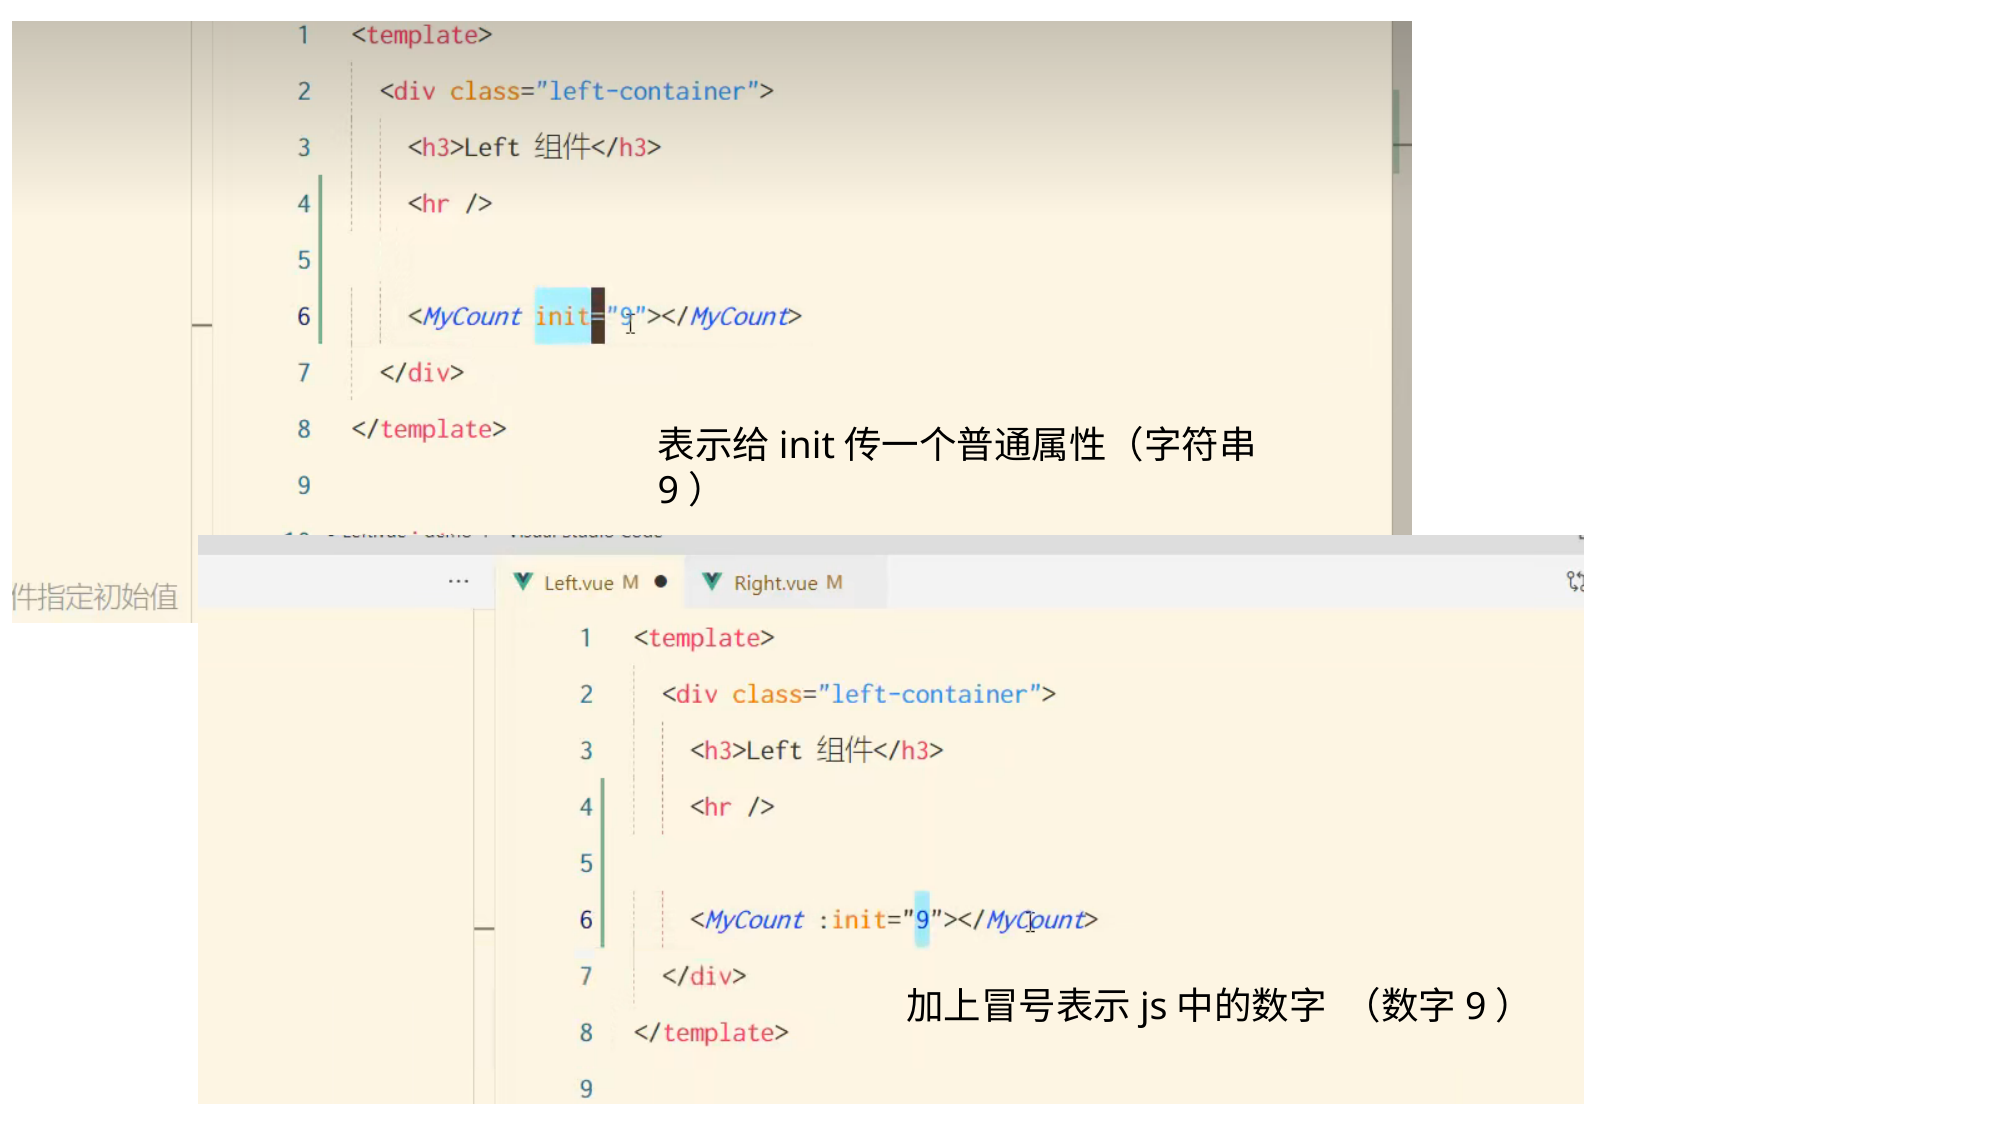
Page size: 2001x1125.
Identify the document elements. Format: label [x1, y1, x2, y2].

picture [12, 21, 1584, 1104]
